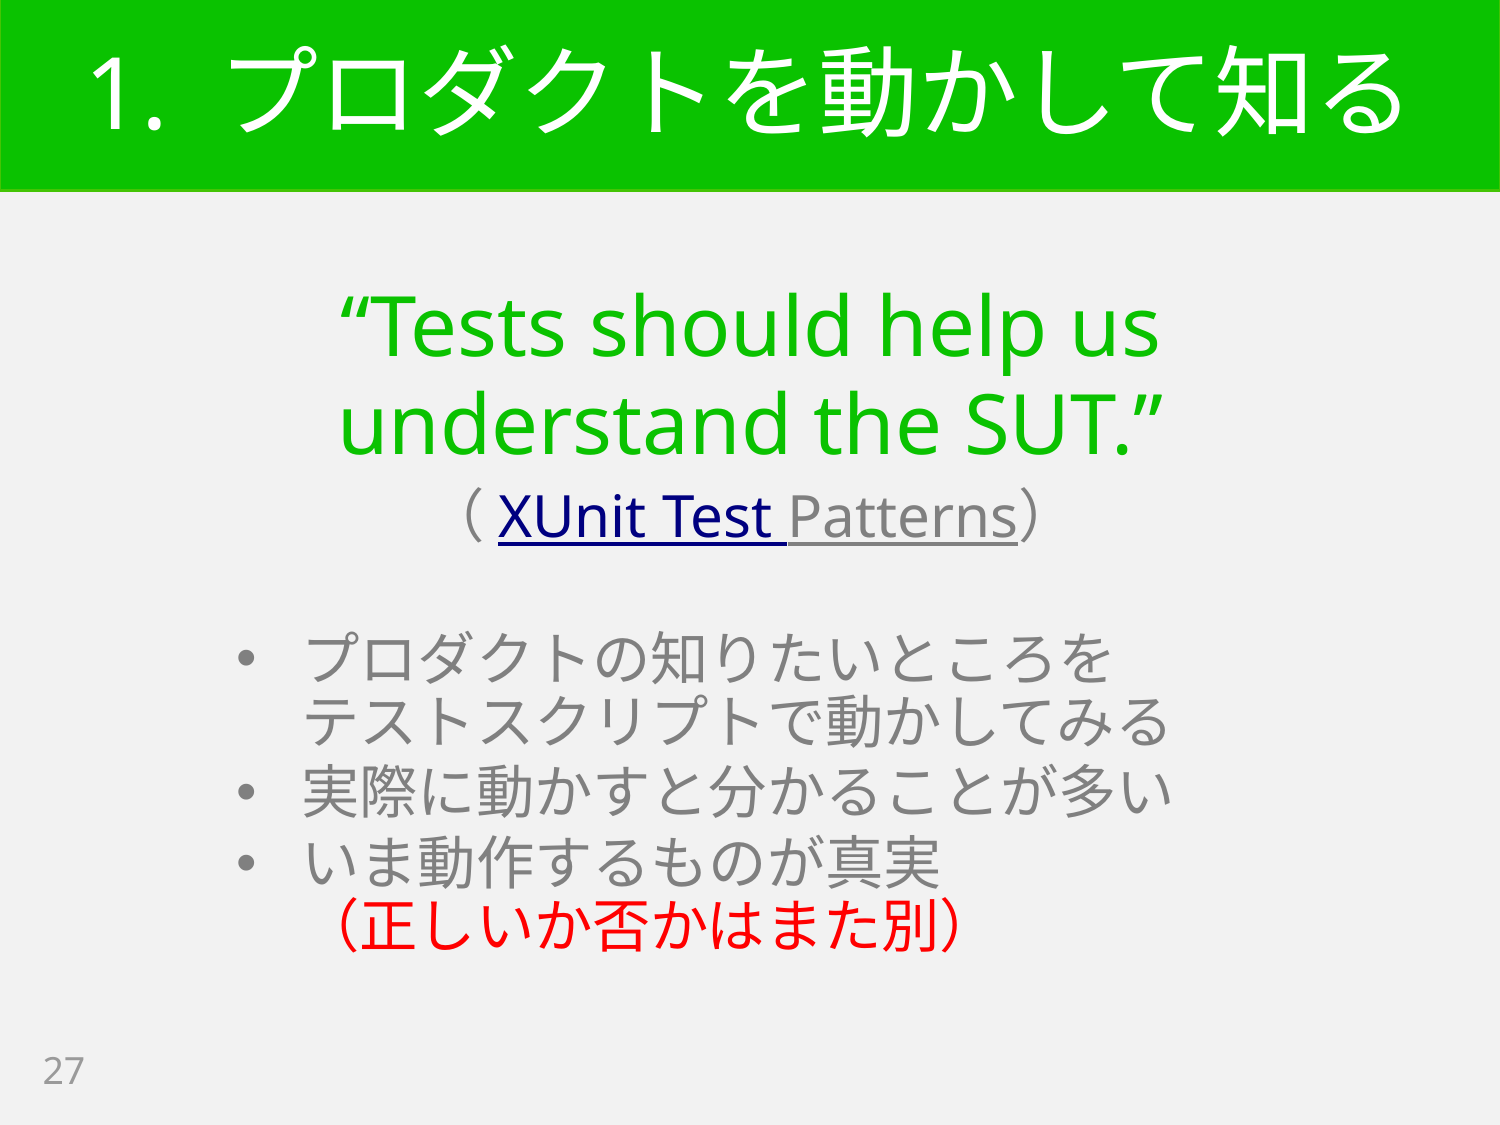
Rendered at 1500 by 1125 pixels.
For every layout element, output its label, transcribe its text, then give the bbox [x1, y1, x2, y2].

slide_number 27 [27, 1042, 146, 1102]
title 1. プロダクトを動かして知る [0, 53, 1500, 140]
list “Tests should help us understand the SUT.” （XUnit Test Patterns） プロダクトの知りたいところを テストスクリプトで動かしてみる 実際に動かすと分かることが多い いま動作するものが真実 （正しいか否かはまた別） [103, 277, 1397, 1000]
